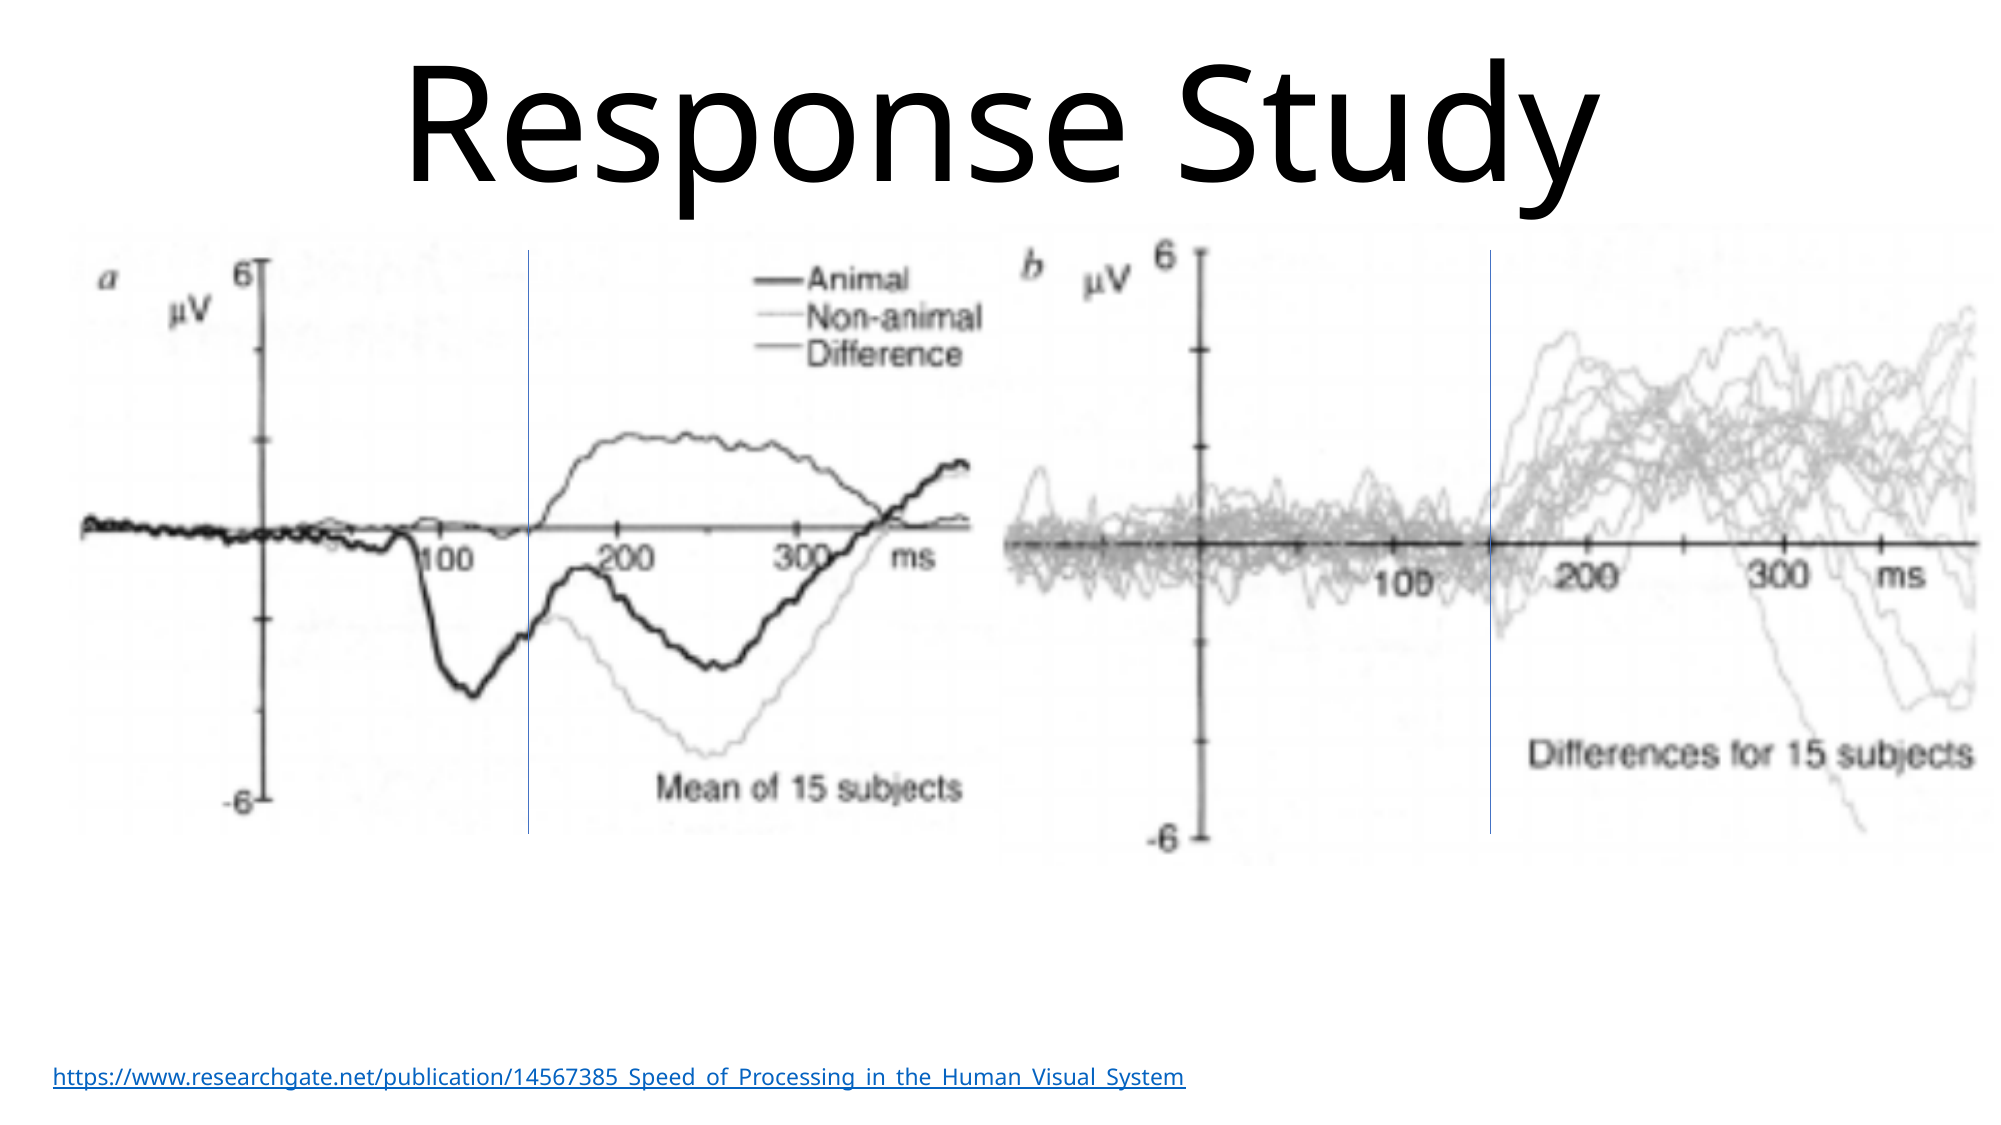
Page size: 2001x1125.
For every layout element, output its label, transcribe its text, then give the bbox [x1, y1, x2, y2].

title Response Study [249, 34, 1750, 223]
text_box https://www.researchgate.net/publication/14567385_Speed_of_Processing_in_the_Human_Visual_System [37, 1055, 1201, 1102]
picture [69, 223, 1994, 866]
